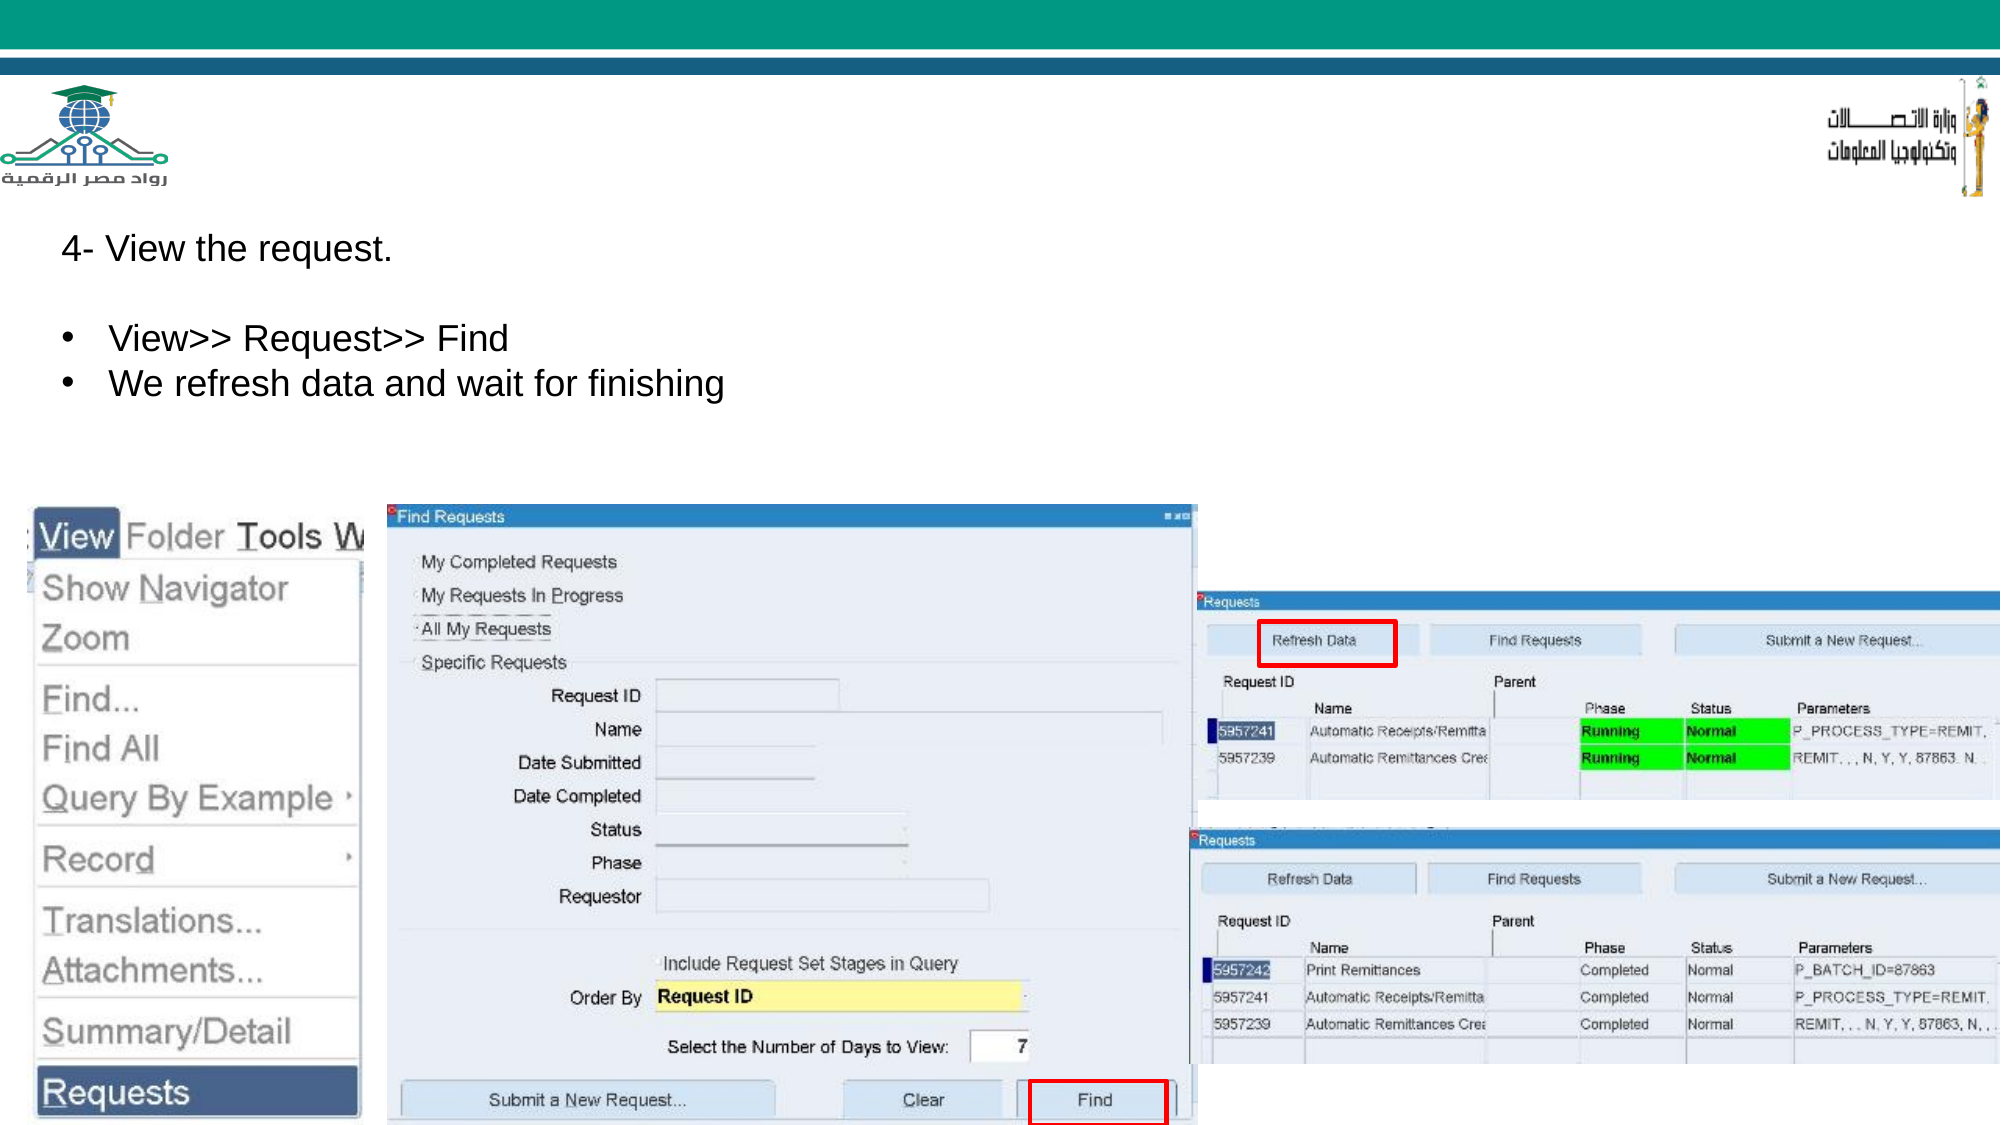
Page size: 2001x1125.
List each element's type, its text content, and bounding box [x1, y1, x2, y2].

text_box [0, 56, 2000, 77]
picture [26, 503, 365, 1125]
picture [386, 503, 2000, 1125]
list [0, 84, 169, 187]
picture [1815, 57, 2000, 215]
text_box 4- View the request. View>> Request>> Find We refresh data and wait for finishing [46, 216, 1047, 411]
text_box [0, 0, 2000, 51]
